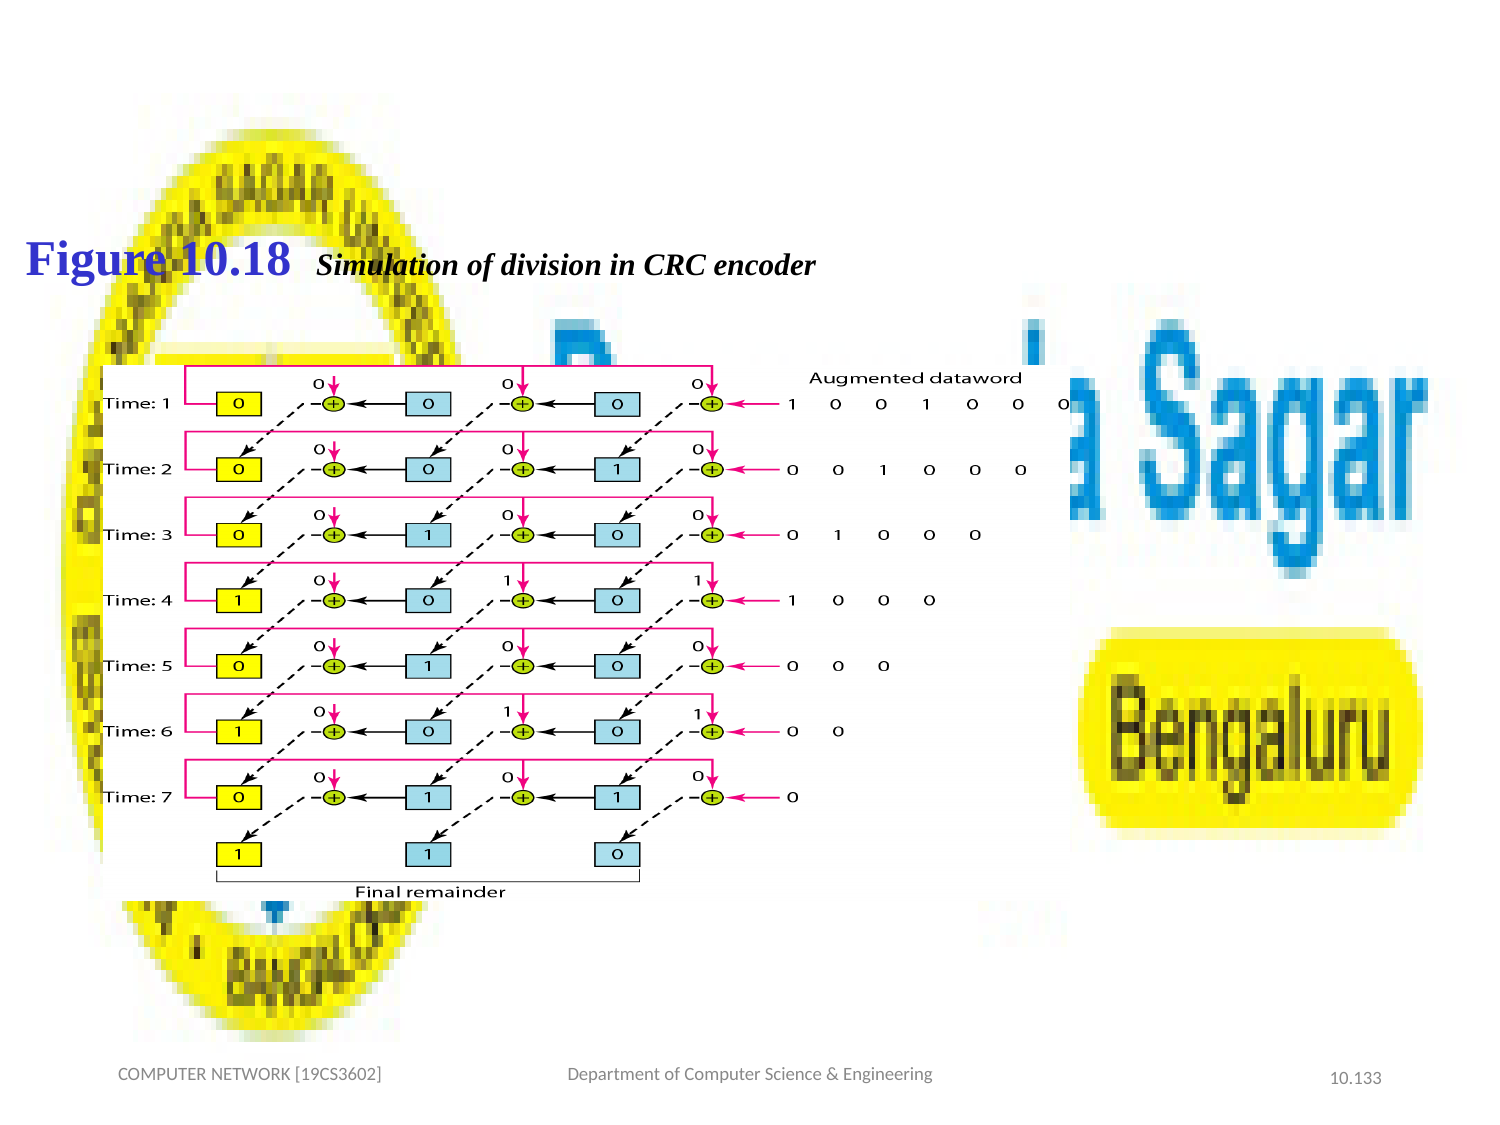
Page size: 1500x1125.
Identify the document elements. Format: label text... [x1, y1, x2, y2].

picture [0, 0, 1500, 1125]
footer Department of Computer Science & Engineering [496, 1042, 1004, 1103]
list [102, 364, 1071, 901]
title Figure 10.18 Simulation of division in CRC encoder [19, 165, 829, 354]
slide_number COMPUTER NETWORK [19CS3602] [103, 1042, 441, 1103]
slide_number 10.‹#› [1059, 1042, 1397, 1103]
